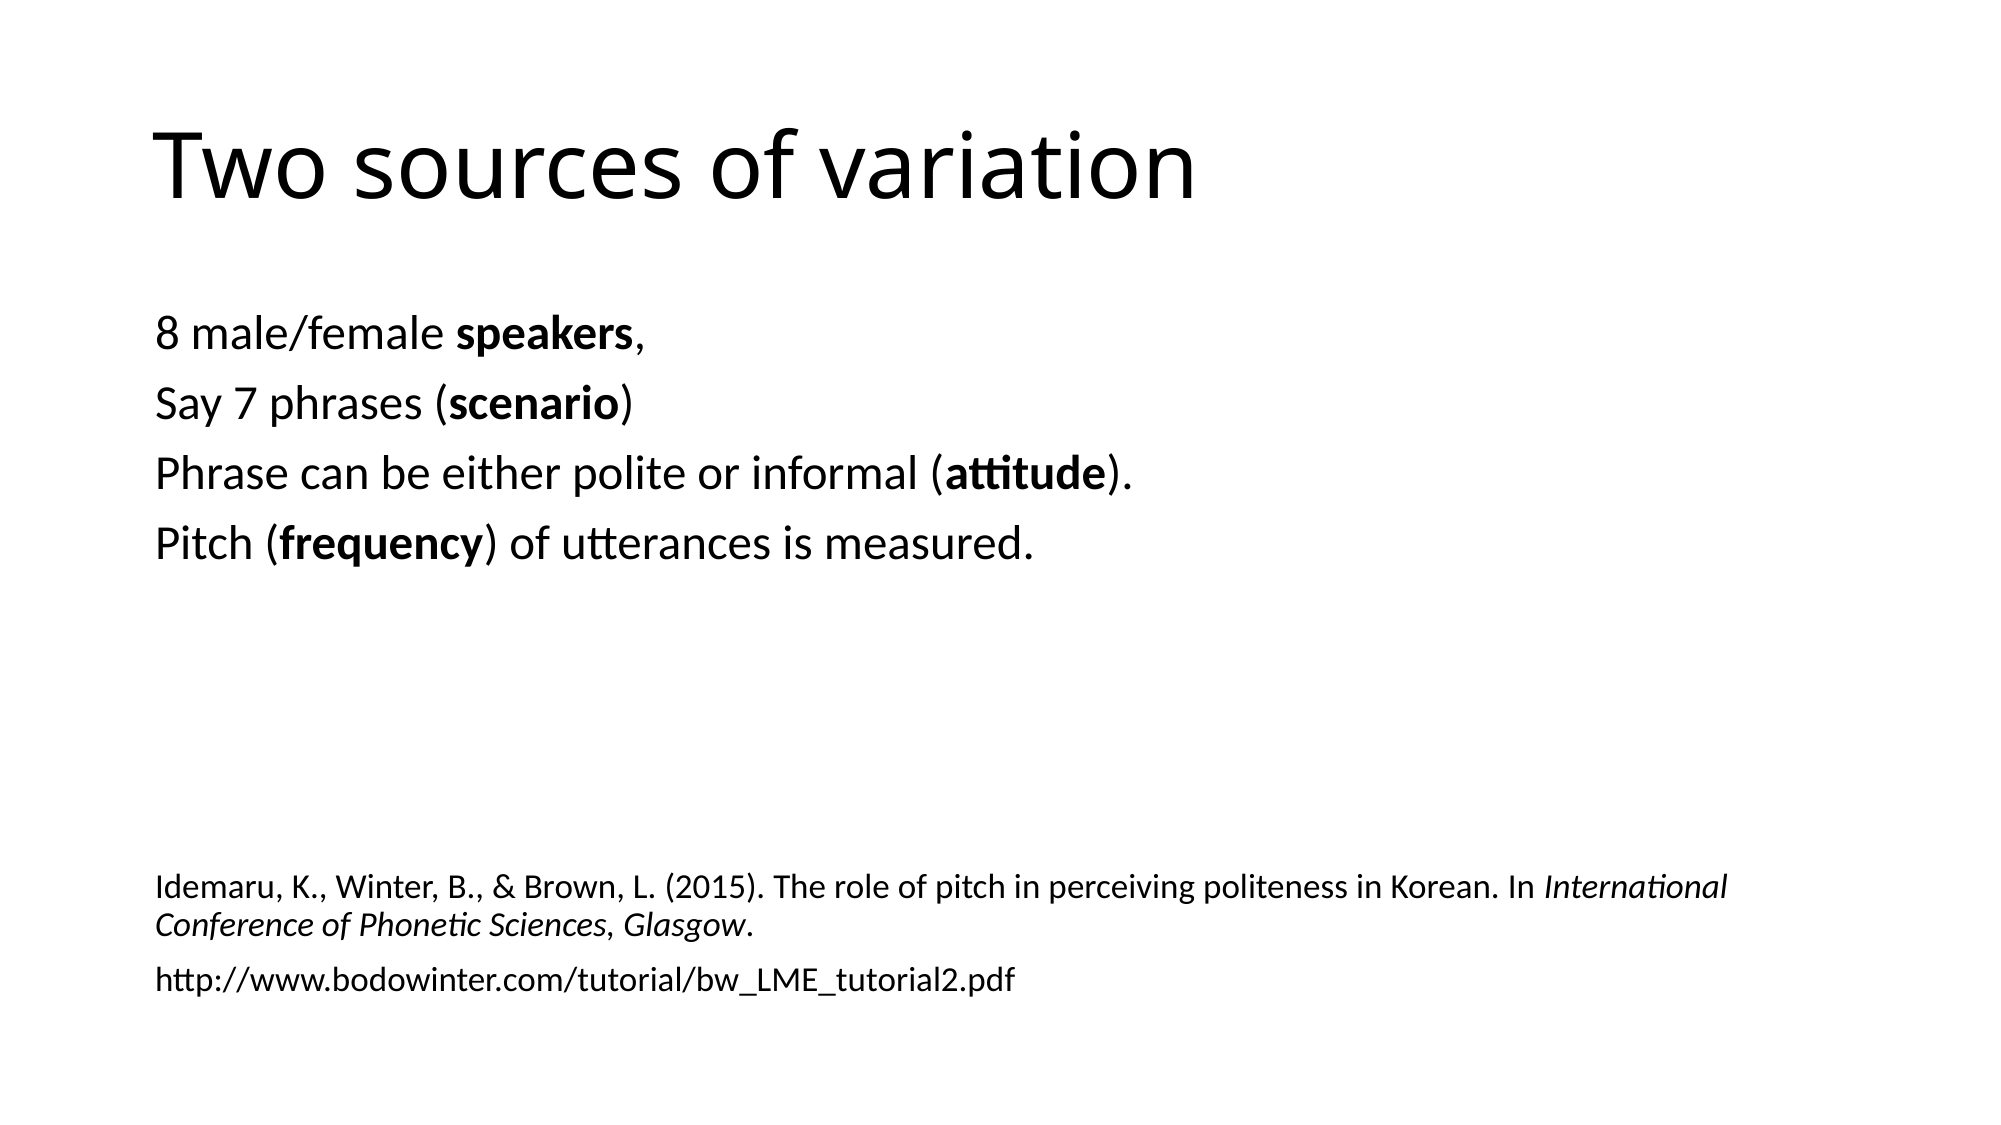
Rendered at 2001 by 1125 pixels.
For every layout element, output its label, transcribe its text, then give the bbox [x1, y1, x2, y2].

title Two sources of variation [137, 59, 1863, 278]
list 8 male/female speakers, Say 7 phrases (scenario) Phrase can be either polite or informal (attitude). Pitch (frequency) of utterances is measured. Idemaru, K., Winter, B., & Brown, L. (2015). The role of pitch in perceiving politeness in Korean. In International Conference of Phonetic Sciences, Glasgow. http://www.bodowinter.com/tutorial/bw_LME_tutorial2.pdf [139, 299, 1865, 1014]
